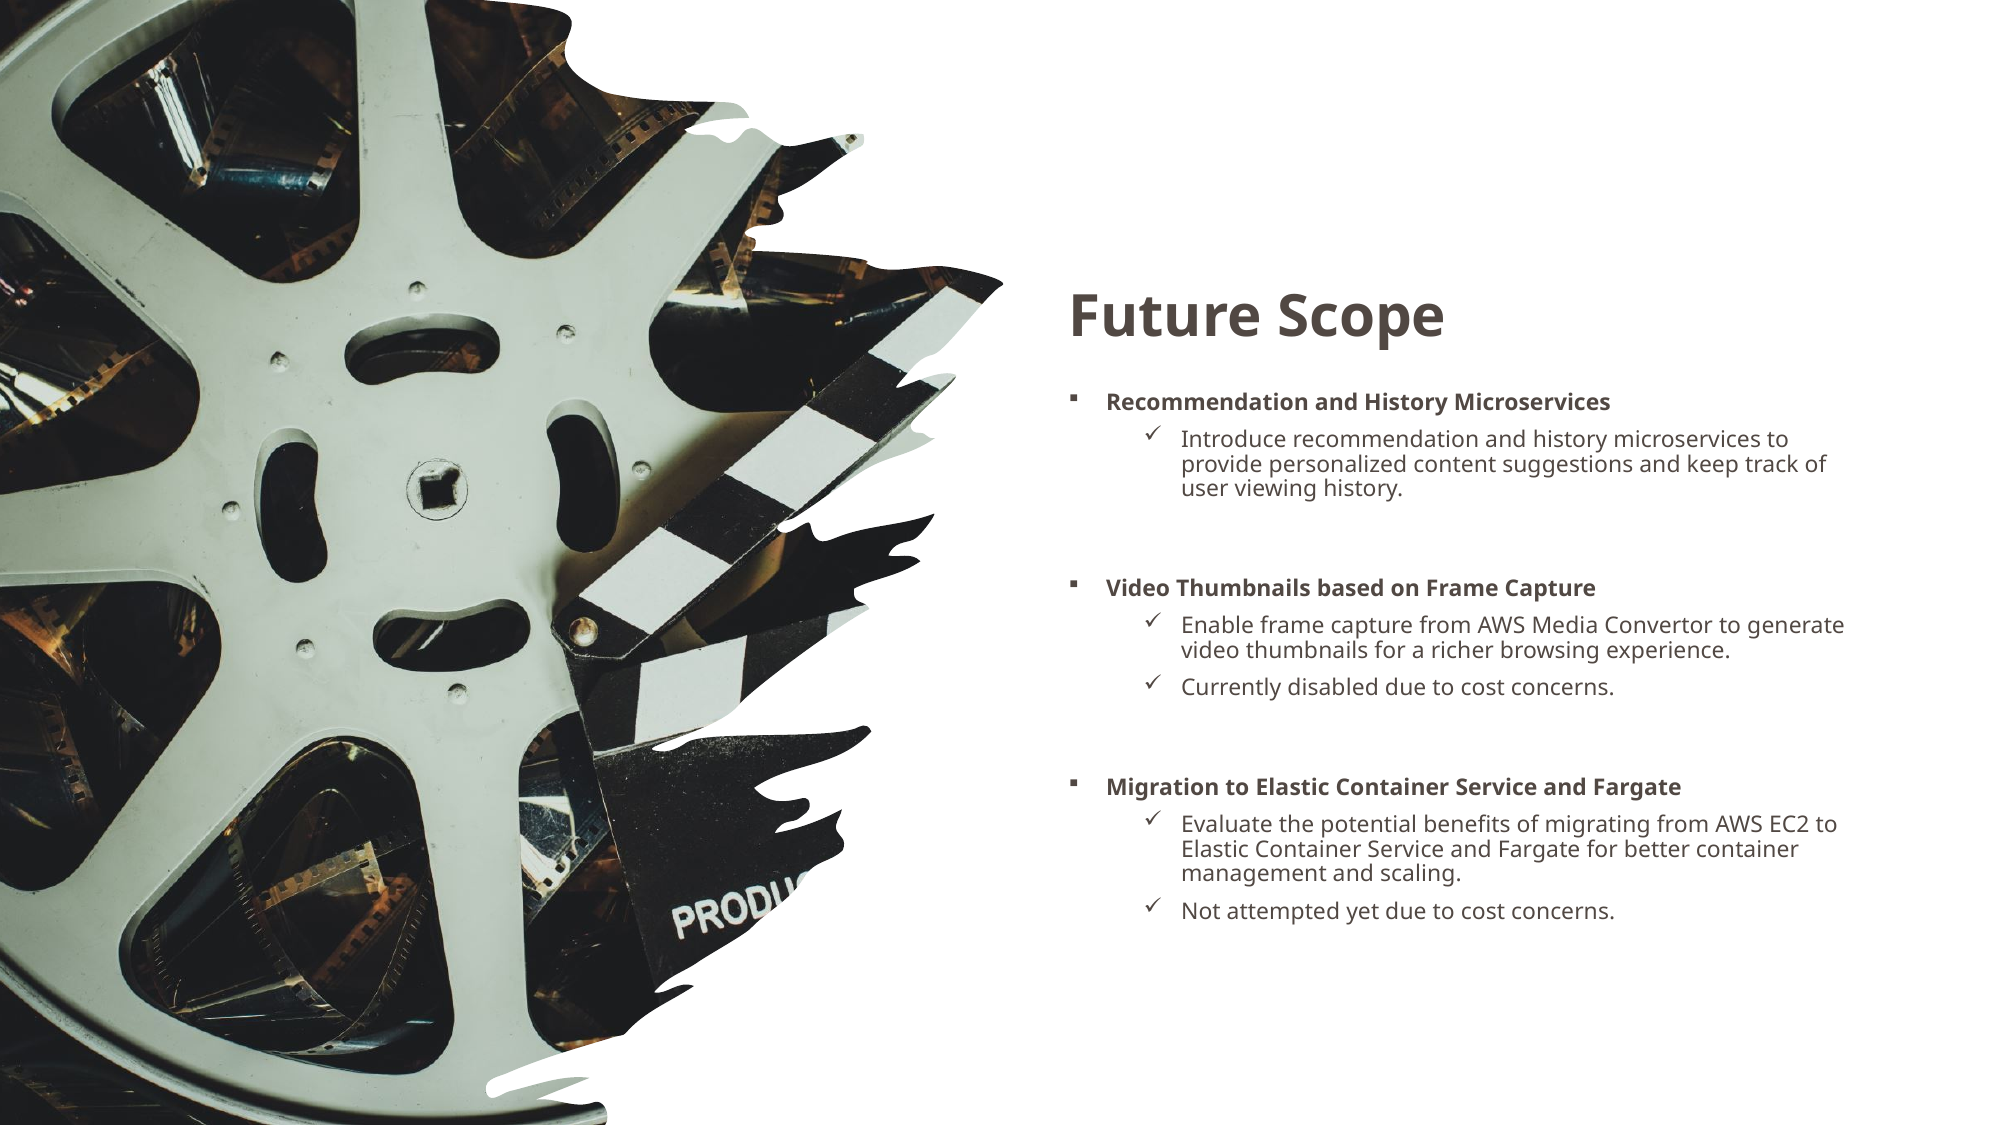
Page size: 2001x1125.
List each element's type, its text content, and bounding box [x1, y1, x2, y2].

title Future Scope [1068, 59, 1863, 357]
text_box [1006, 0, 2000, 1125]
list Recommendation and History Microservices Introduce recommendation and history microservices to provide personalized content suggestions and keep track of user viewing history. Video Thumbnails based on Frame Capture Enable frame capture from AWS Media Convertor to generate video thumbnails for a richer browsing experience. Currently disabled due to cost concerns. Migration to Elastic Container Service and Fargate Evaluate the potential benefits of migrating from AWS EC2 to Elastic Container Service and Fargate for better container management and scaling. Not attempted yet due to cost concerns. [1068, 382, 1863, 1014]
picture [0, 0, 1004, 1125]
